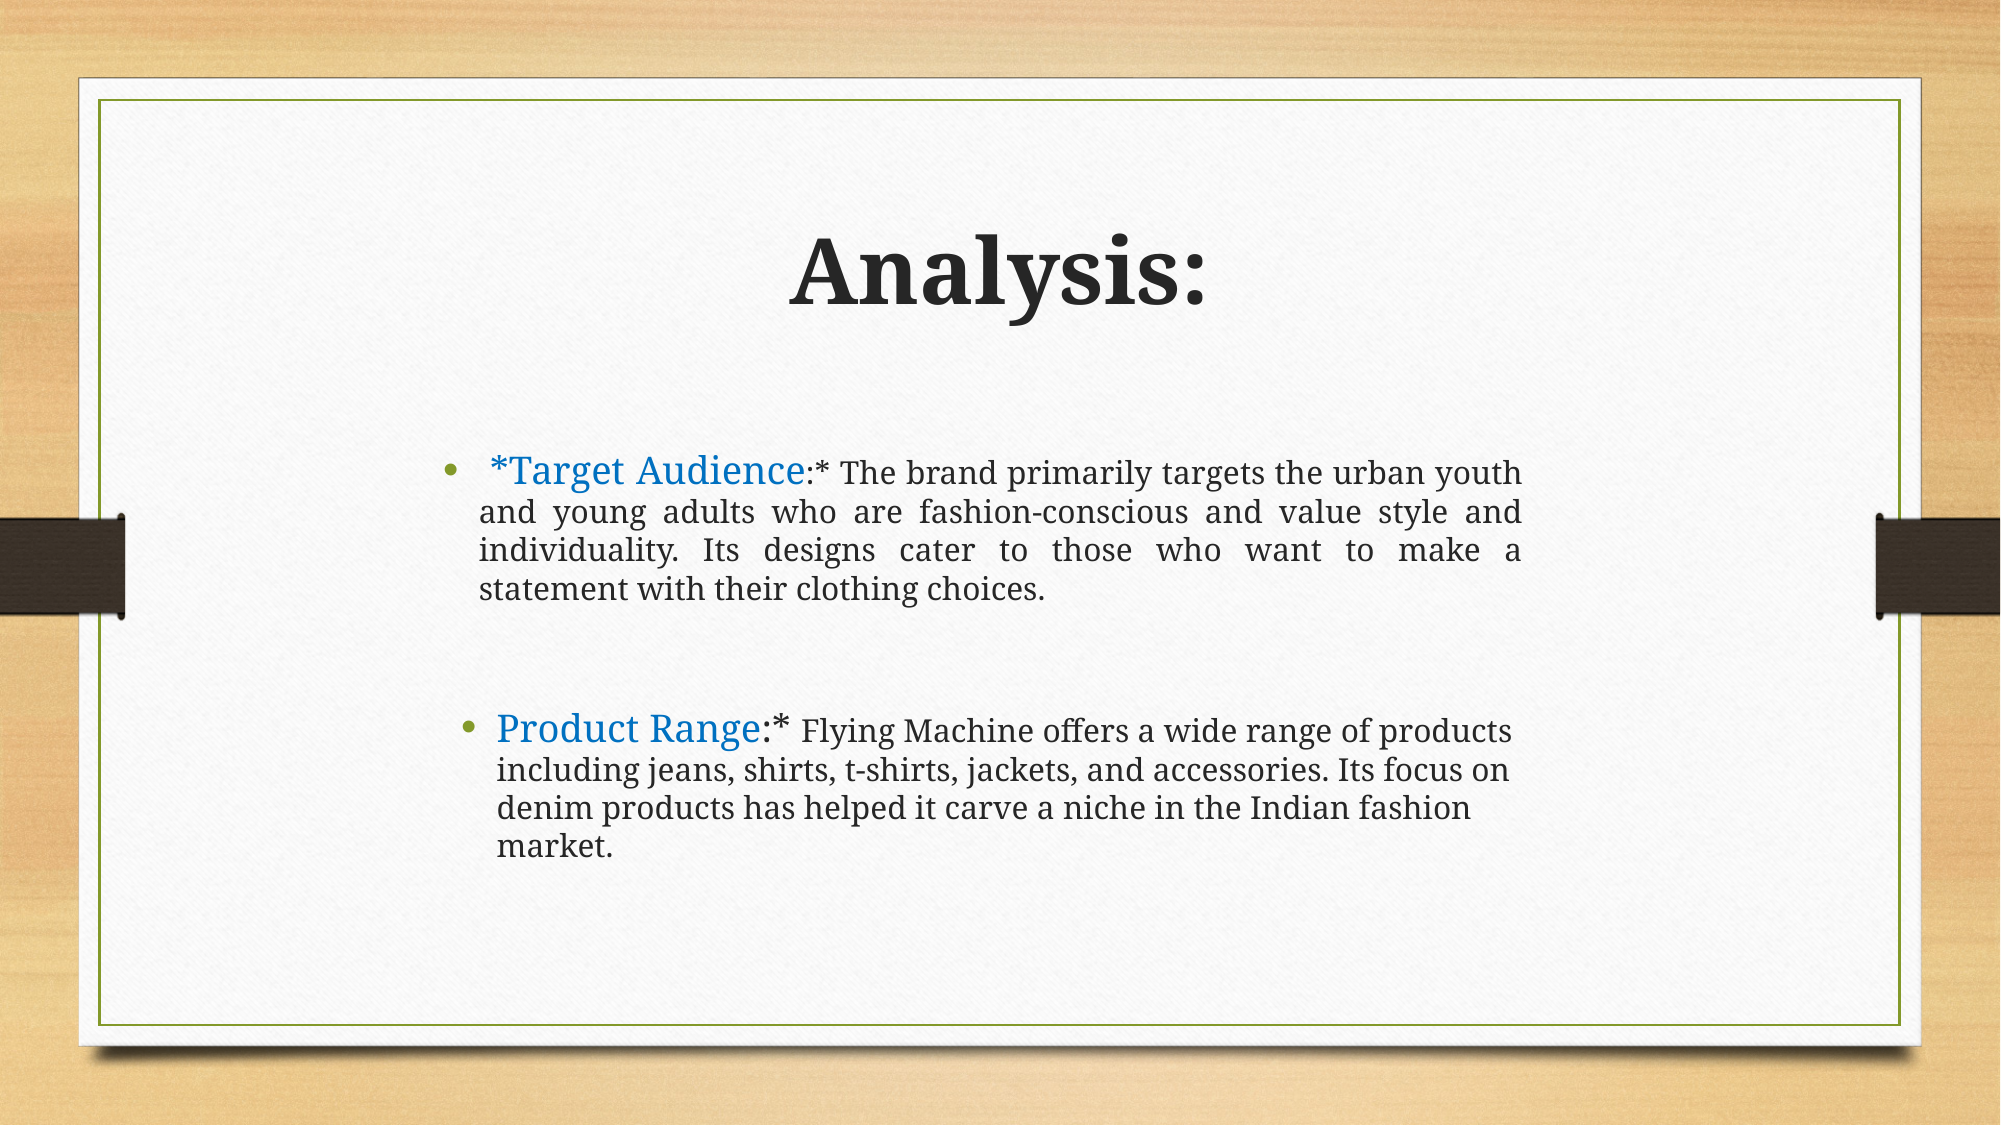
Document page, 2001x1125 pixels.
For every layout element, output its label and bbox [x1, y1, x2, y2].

text_box [0, 0, 2000, 1125]
